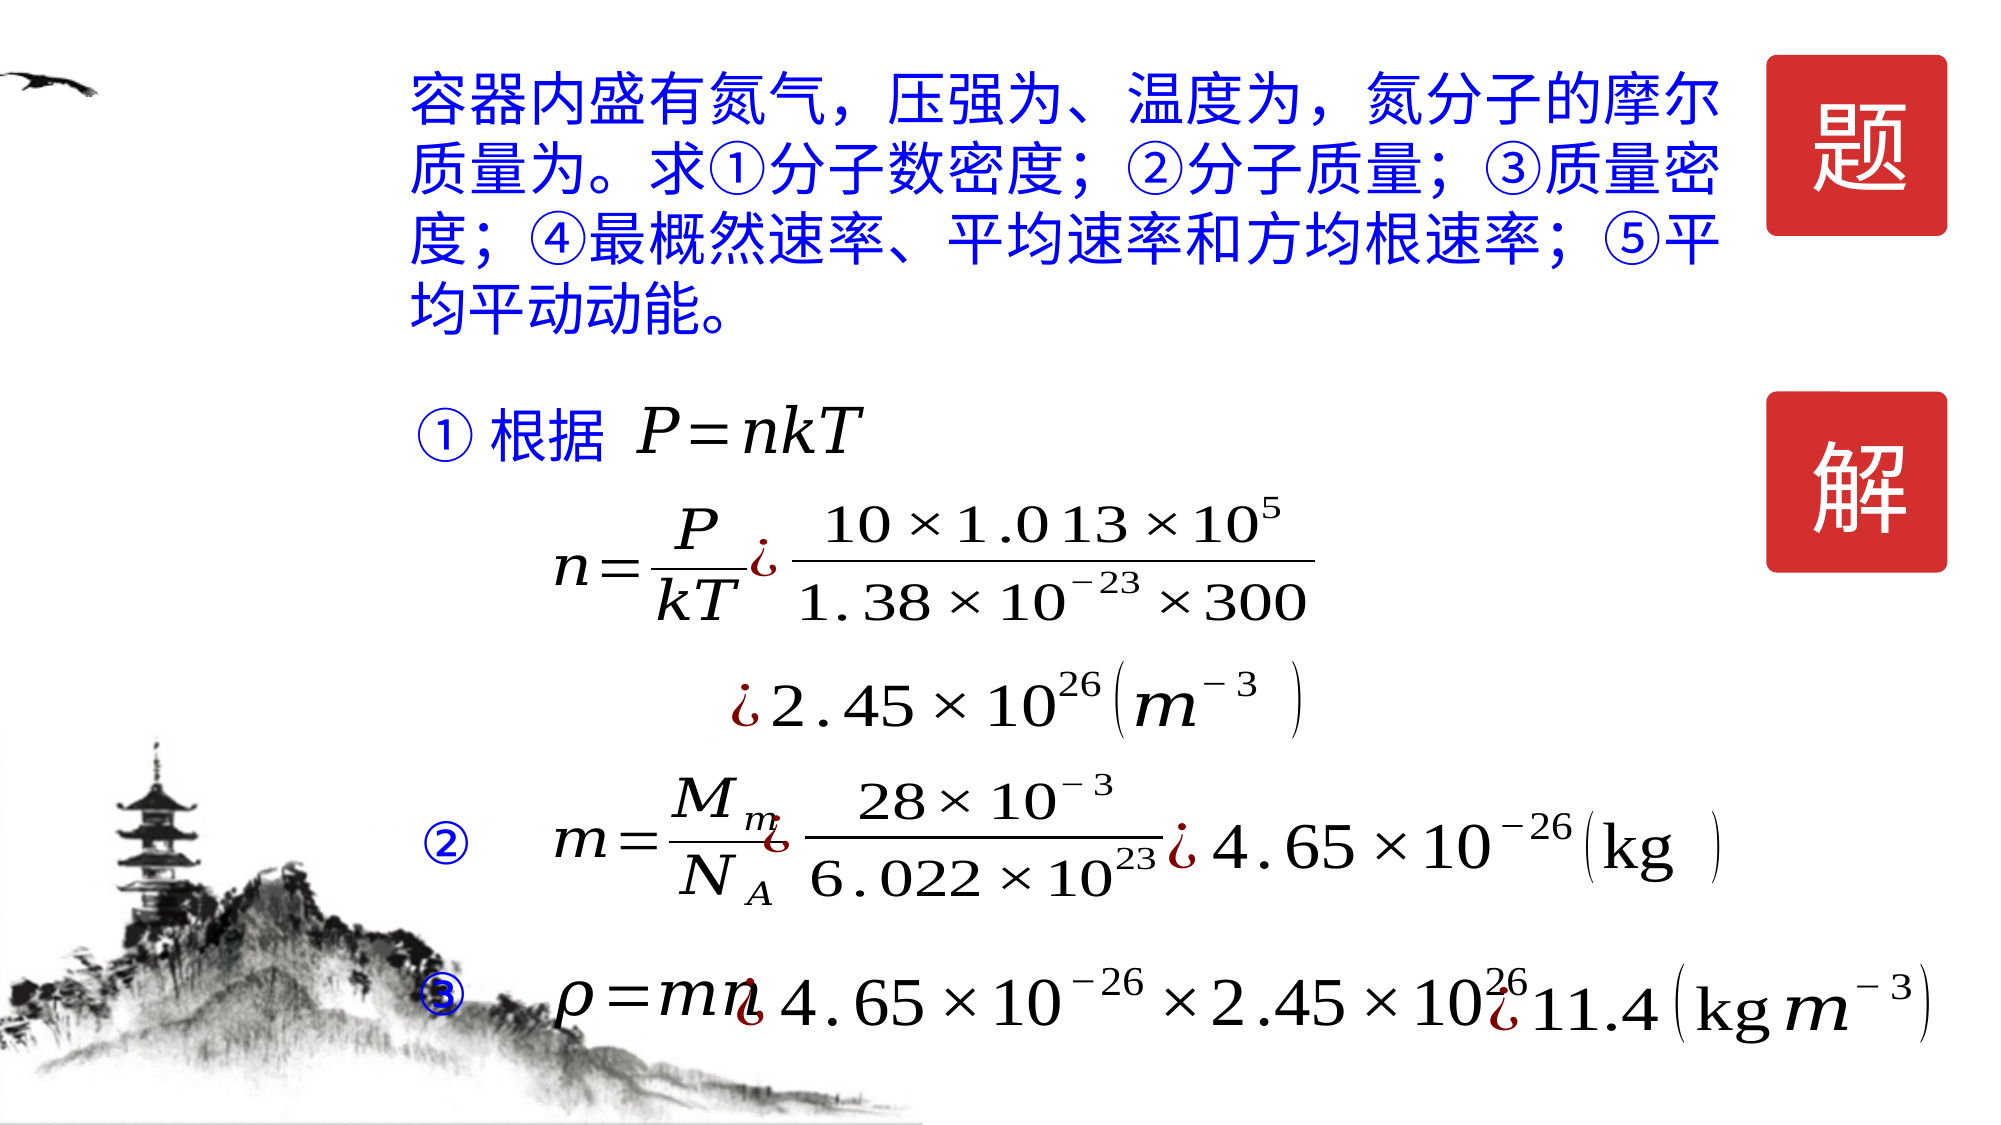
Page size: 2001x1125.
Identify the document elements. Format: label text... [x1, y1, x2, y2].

picture [916, 794, 923, 804]
picture [0, 732, 923, 1125]
picture [902, 786, 917, 799]
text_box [1766, 54, 1948, 236]
picture [901, 802, 918, 817]
text_box ①根据 [402, 391, 639, 477]
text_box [1766, 391, 1948, 573]
picture [0, 3, 99, 97]
text_box ③ [402, 949, 540, 1035]
text_box ② [405, 798, 488, 884]
